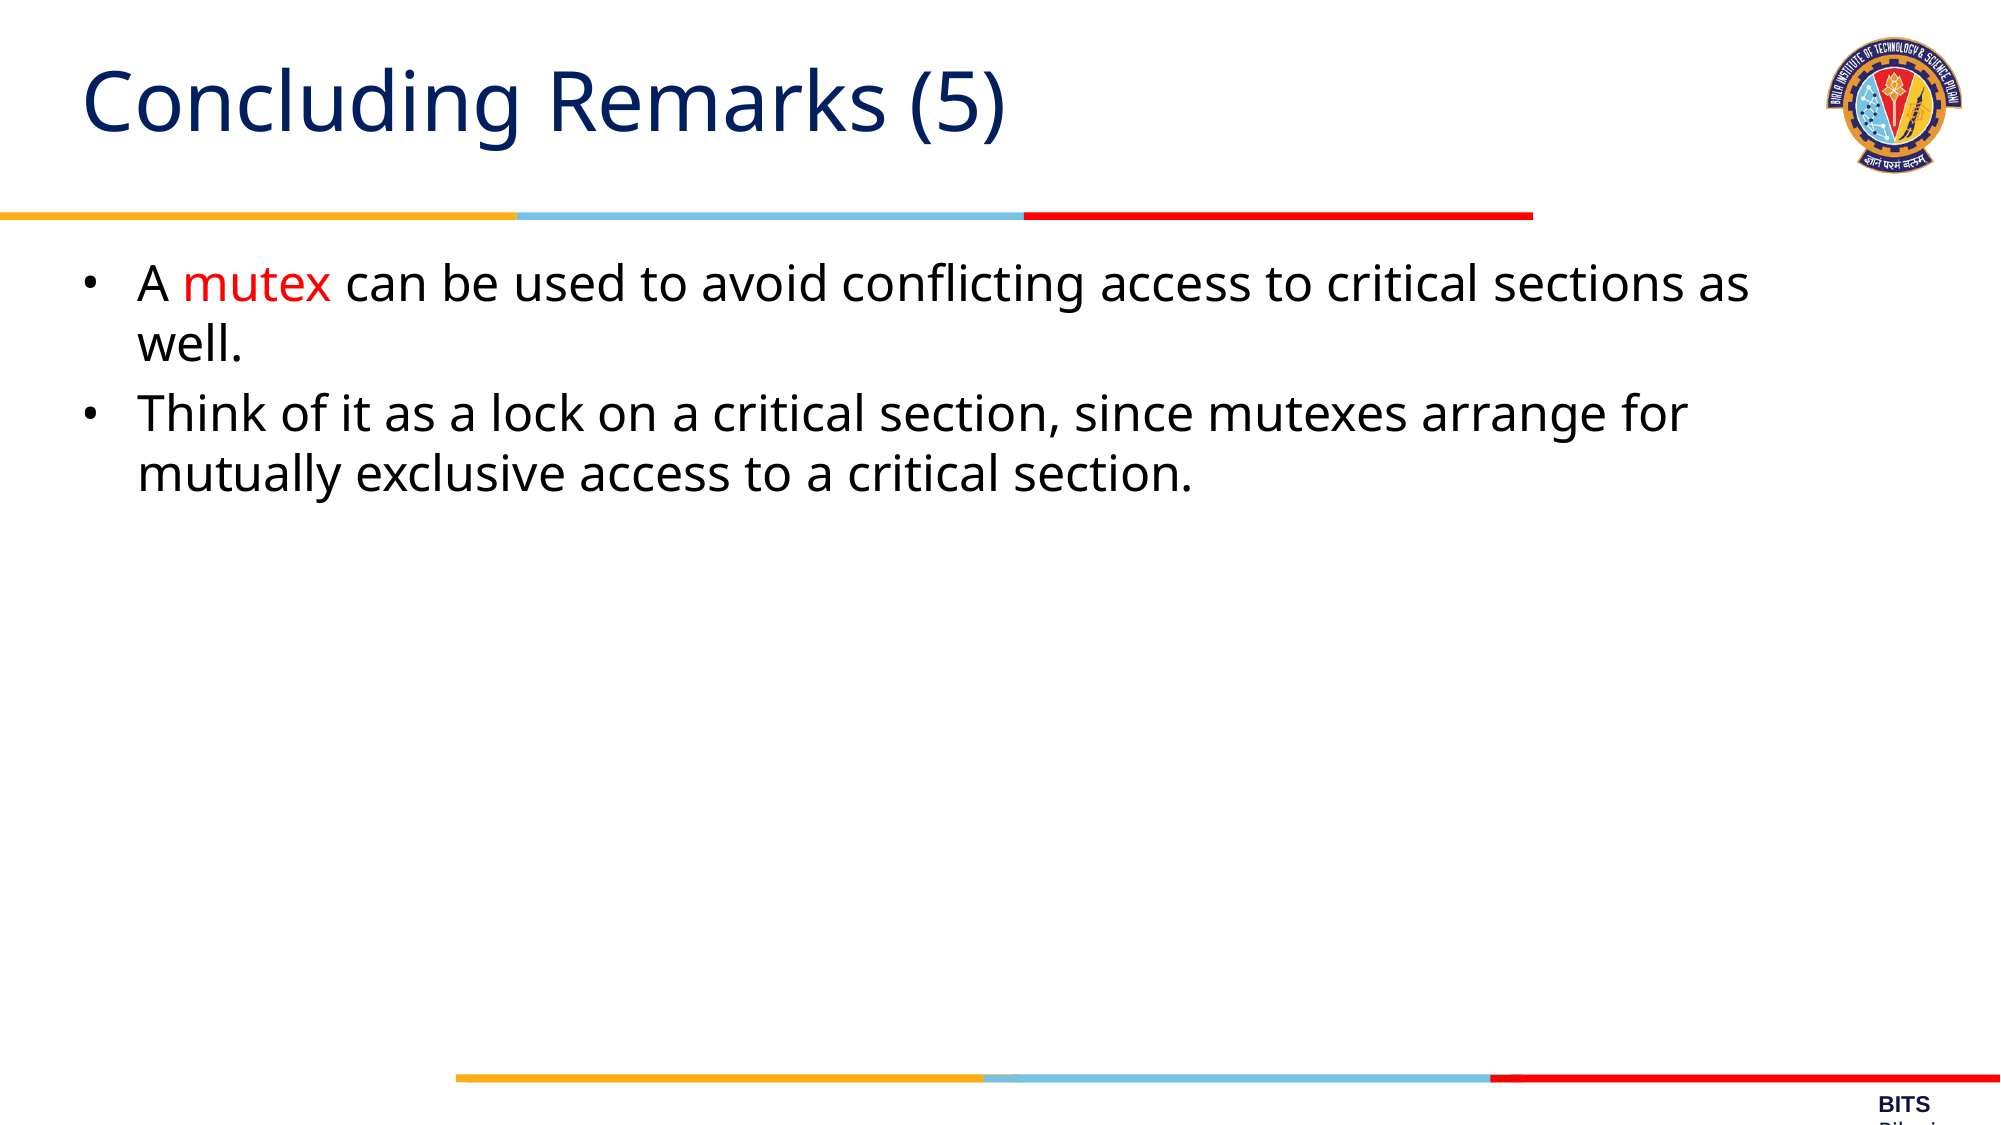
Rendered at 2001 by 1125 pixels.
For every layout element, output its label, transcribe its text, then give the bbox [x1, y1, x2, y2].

footer BITS Pilani [1876, 1089, 1995, 1125]
text_box A mutex can be used to avoid conflicting access to critical sections as well. Think of it as a lock on a critical section, since mutexes arrange for mutually exclusive access to a critical section. [79, 239, 1814, 502]
picture [1826, 37, 1962, 174]
title Concluding Remarks (5) [79, 46, 1921, 236]
